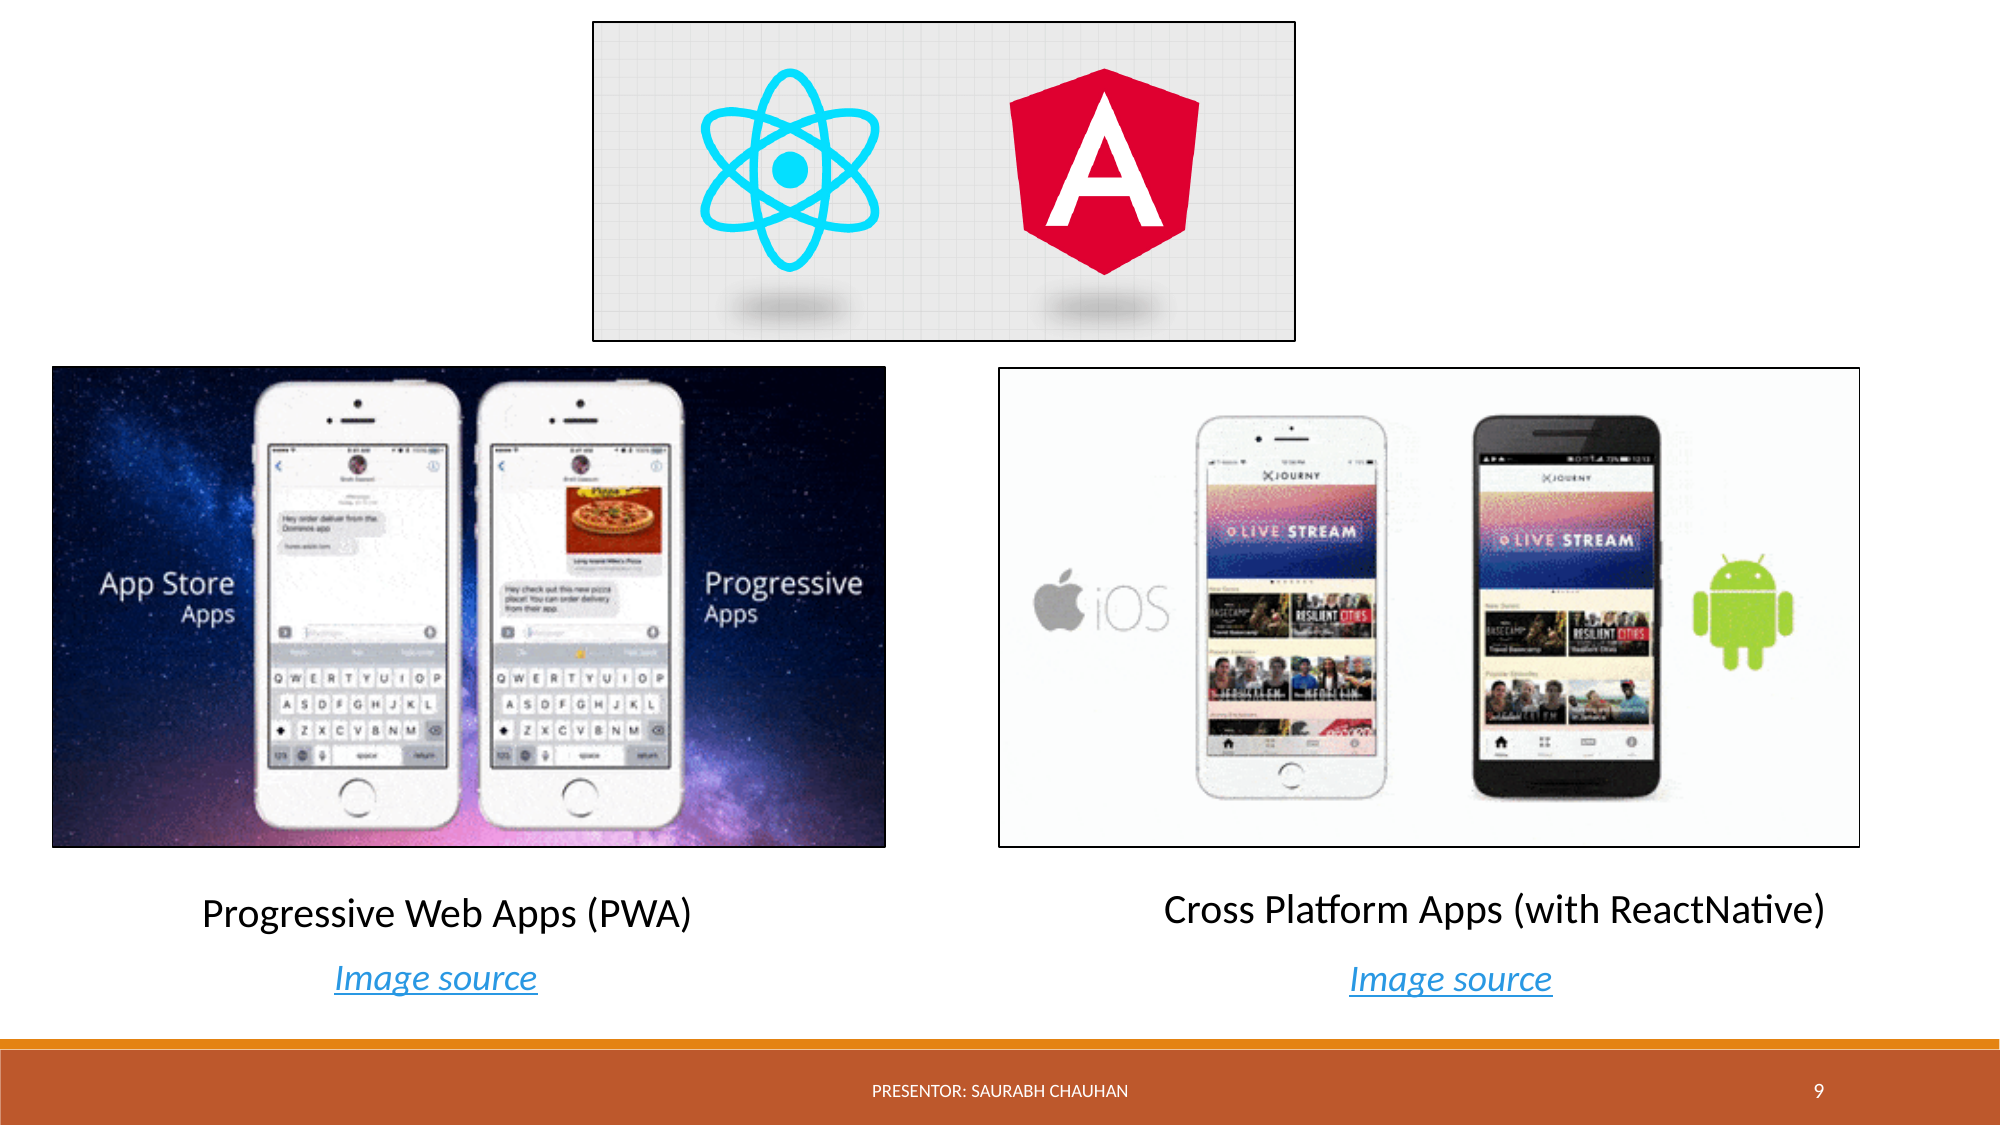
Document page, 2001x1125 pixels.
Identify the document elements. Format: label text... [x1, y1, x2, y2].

text_box Image source [1334, 946, 1596, 1007]
picture [52, 367, 885, 847]
footer PRESENTOR: SAURABH CHAUHAN [604, 1059, 1396, 1120]
text_box Cross Platform Apps (with ReactNative) [1105, 874, 1885, 940]
slide_number ‹#› [1624, 1059, 1840, 1120]
picture [593, 22, 1295, 341]
picture [999, 368, 1859, 847]
text_box Image source [319, 945, 581, 1006]
text_box Progressive Web Apps (PWA) [187, 877, 713, 943]
